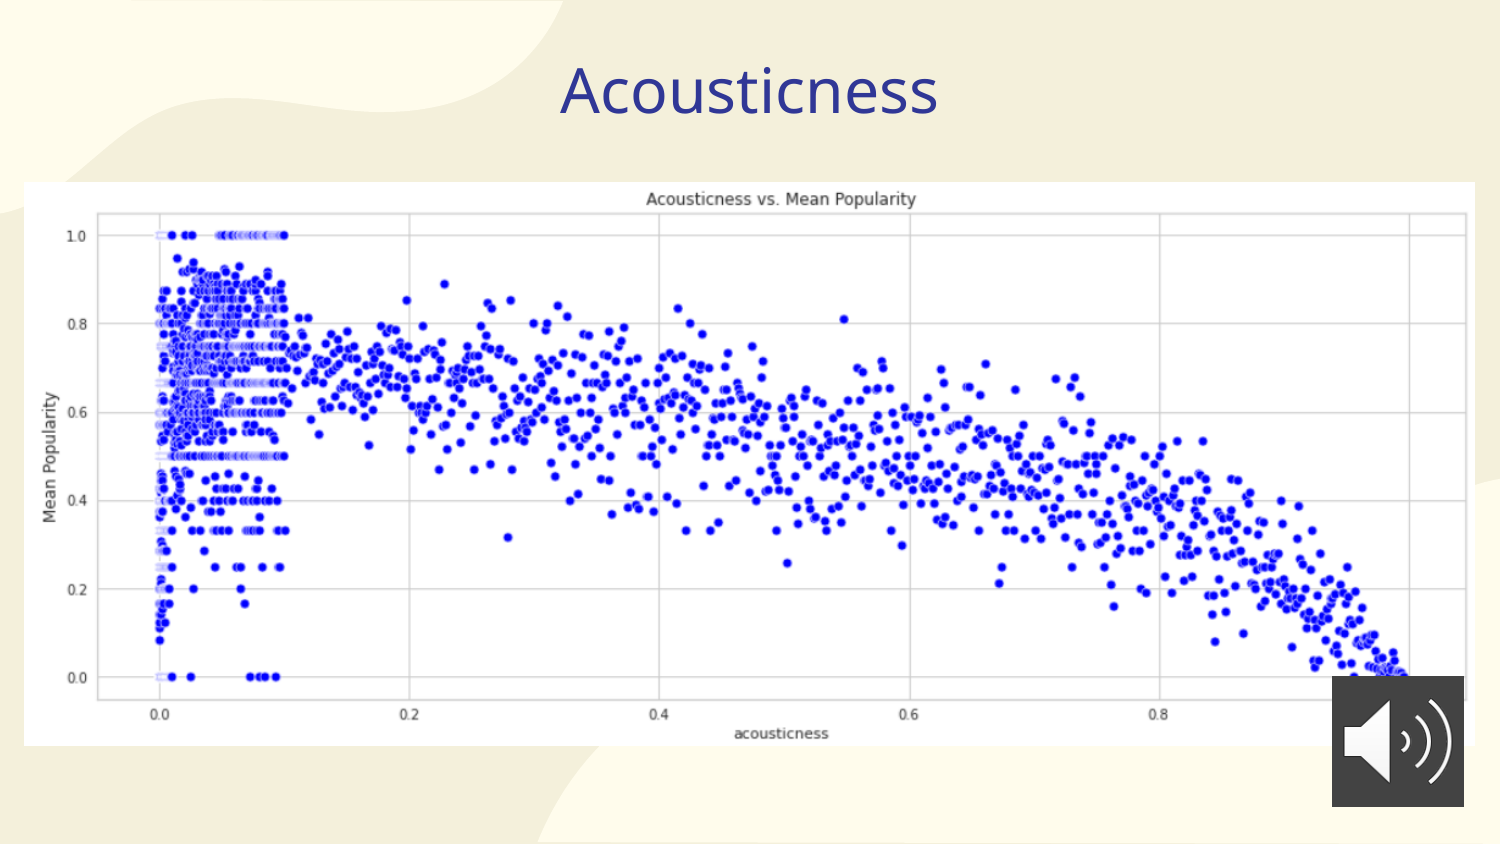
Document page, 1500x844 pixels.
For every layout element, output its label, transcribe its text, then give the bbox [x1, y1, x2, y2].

picture [24, 182, 1476, 809]
title Acousticness [168, 18, 1332, 158]
